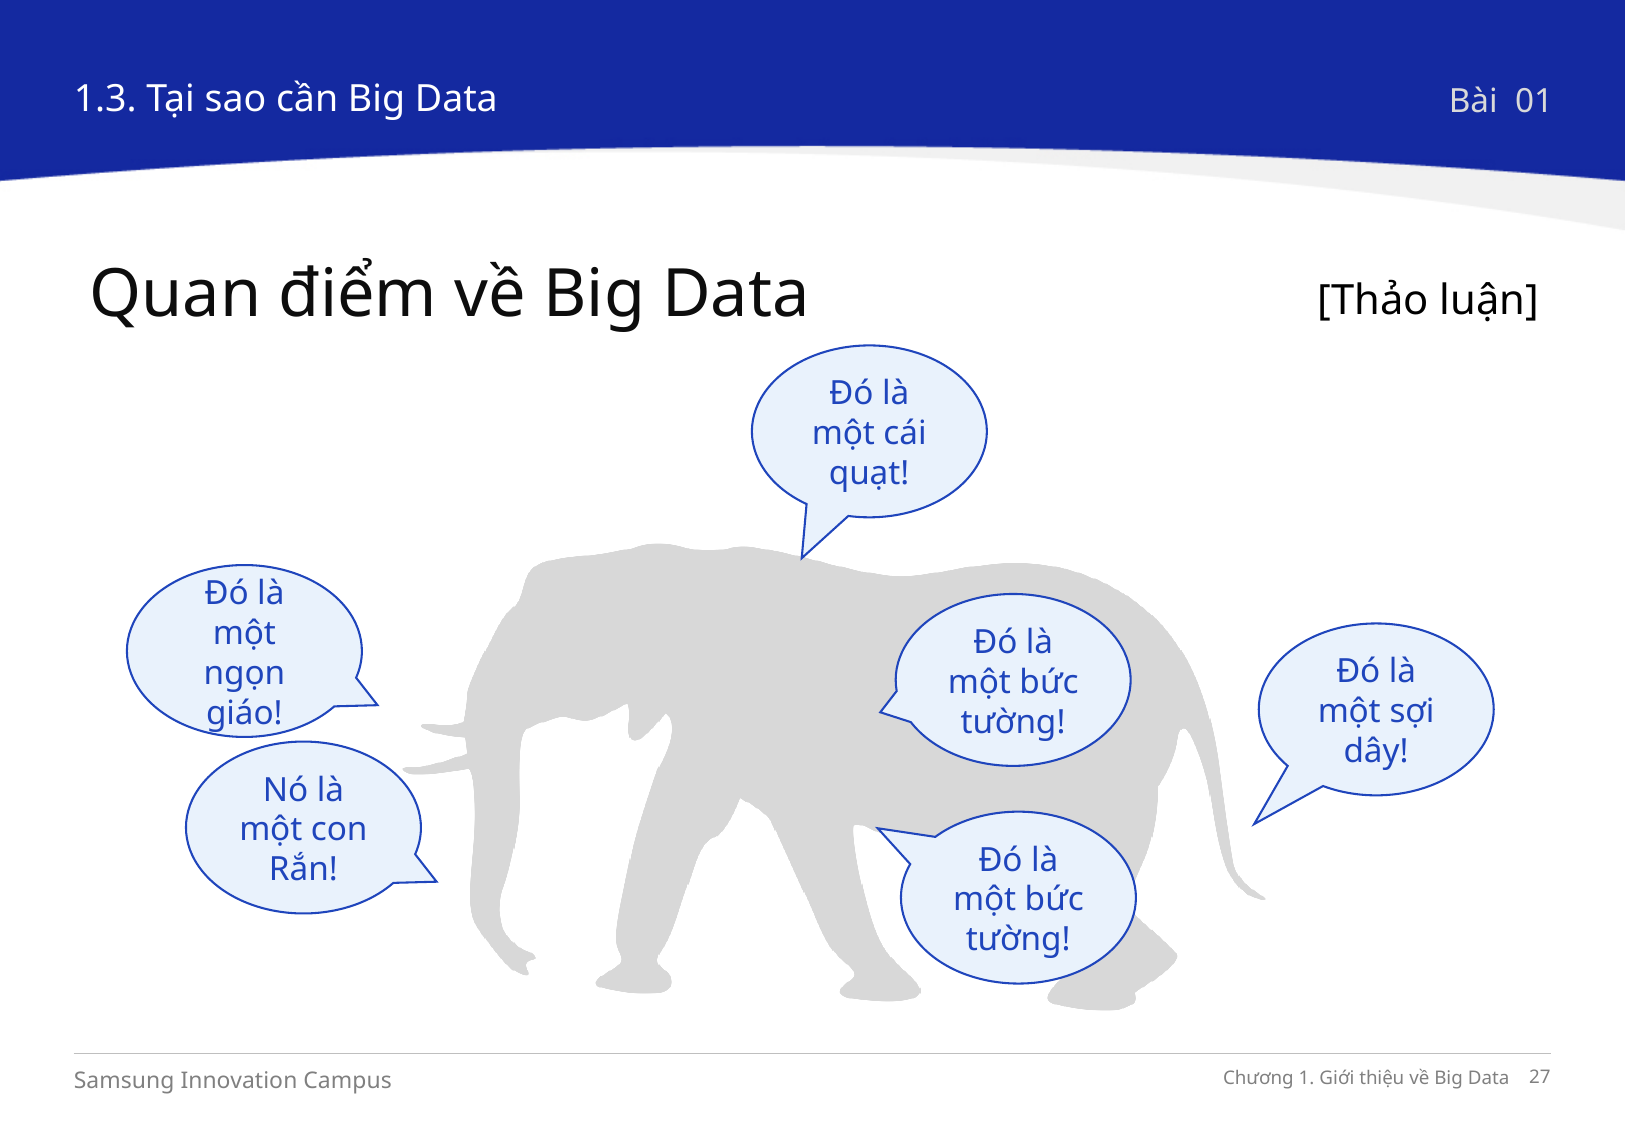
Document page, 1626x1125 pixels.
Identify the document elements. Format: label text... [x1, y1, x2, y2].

text_box 1.3. Tại sao cần Big Data [73, 73, 981, 120]
picture [0, 0, 1625, 1125]
text_box Bài 01 [1422, 78, 1554, 119]
text_box Quan điểm về Big Data [89, 249, 1534, 331]
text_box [126, 345, 1494, 1029]
text_box [Thảo luận] [1302, 265, 1555, 330]
